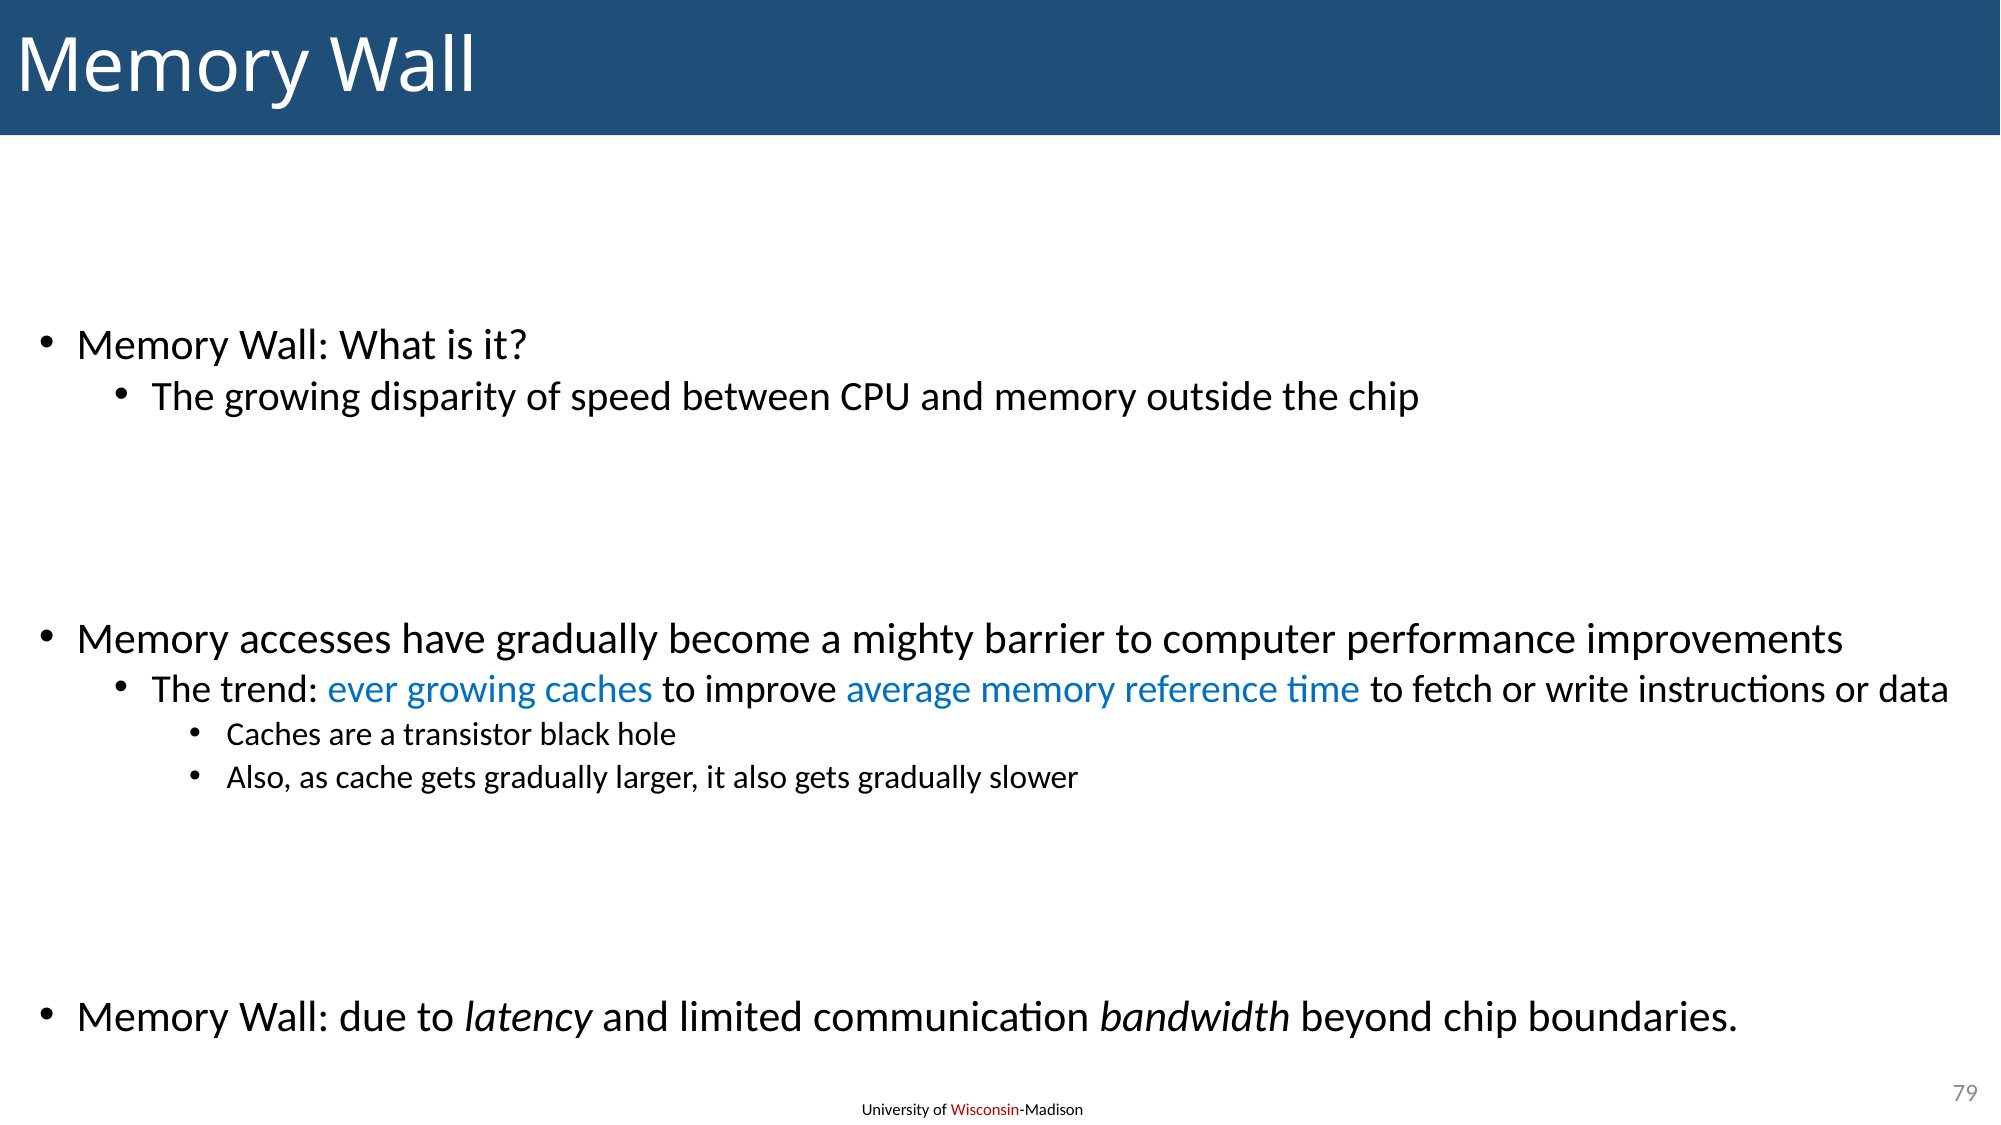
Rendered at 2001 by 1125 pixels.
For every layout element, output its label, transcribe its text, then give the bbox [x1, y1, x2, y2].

list Memory Wall: What is it? The growing disparity of speed between CPU and memory outside the chip Memory accesses have gradually become a mighty barrier to computer performance improvements The trend: ever growing caches to improve average memory reference time to fetch or write instructions or data Caches are a transistor black hole Also, as cache gets gradually larger, it also gets gradually slower Memory Wall: due to latency and limited communication bandwidth beyond chip boundaries. [24, 245, 1987, 1055]
title Memory Wall [0, 0, 2000, 136]
slide_number 79 [1879, 1069, 1994, 1114]
